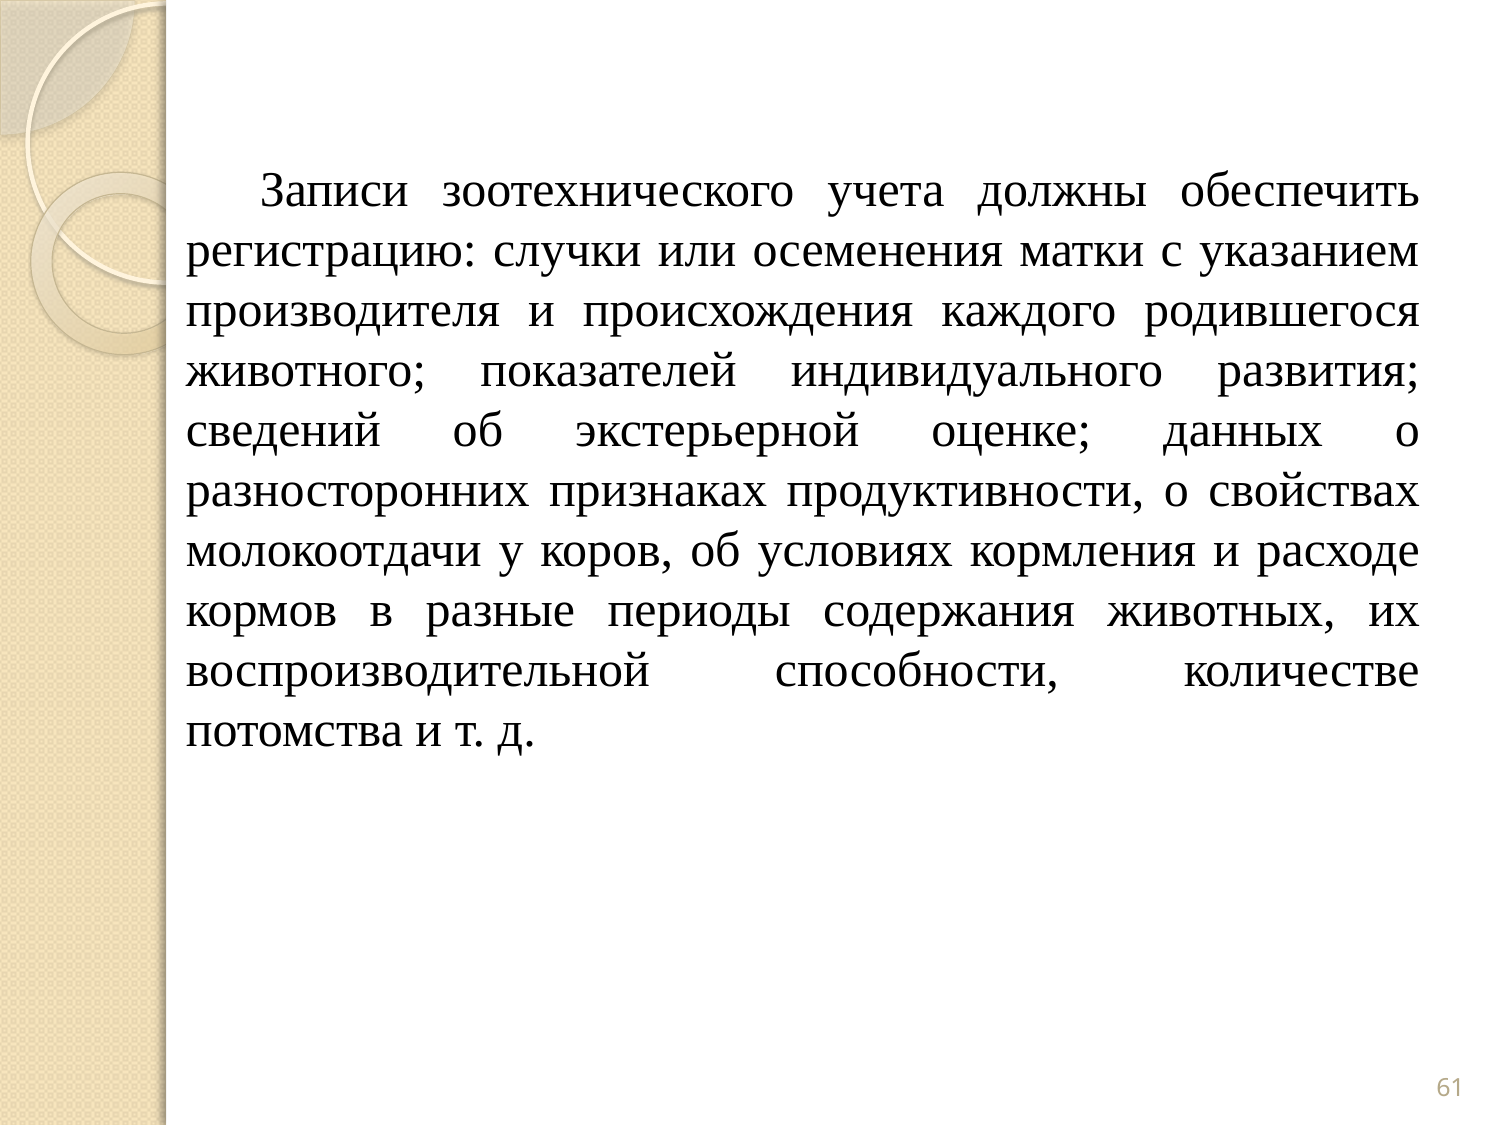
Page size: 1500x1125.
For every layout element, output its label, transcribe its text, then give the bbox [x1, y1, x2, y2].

slide_number 61 [1413, 1034, 1488, 1113]
text_box Записи зоотехнического учета должны обеспечить регистрацию: случки или осеменения матки с указанием производителя и происхождения каждого родившегося животного; показателей индивидуального развития; сведений об экстерьерной оценке; данных о разносторонних признаках продуктивности, о свойствах молокоотдачи у коров, об условиях кормления и расходе кормов в разные периоды содержания животных, их воспроизводительной способности, количестве потомства и т. д. [171, 148, 1435, 764]
